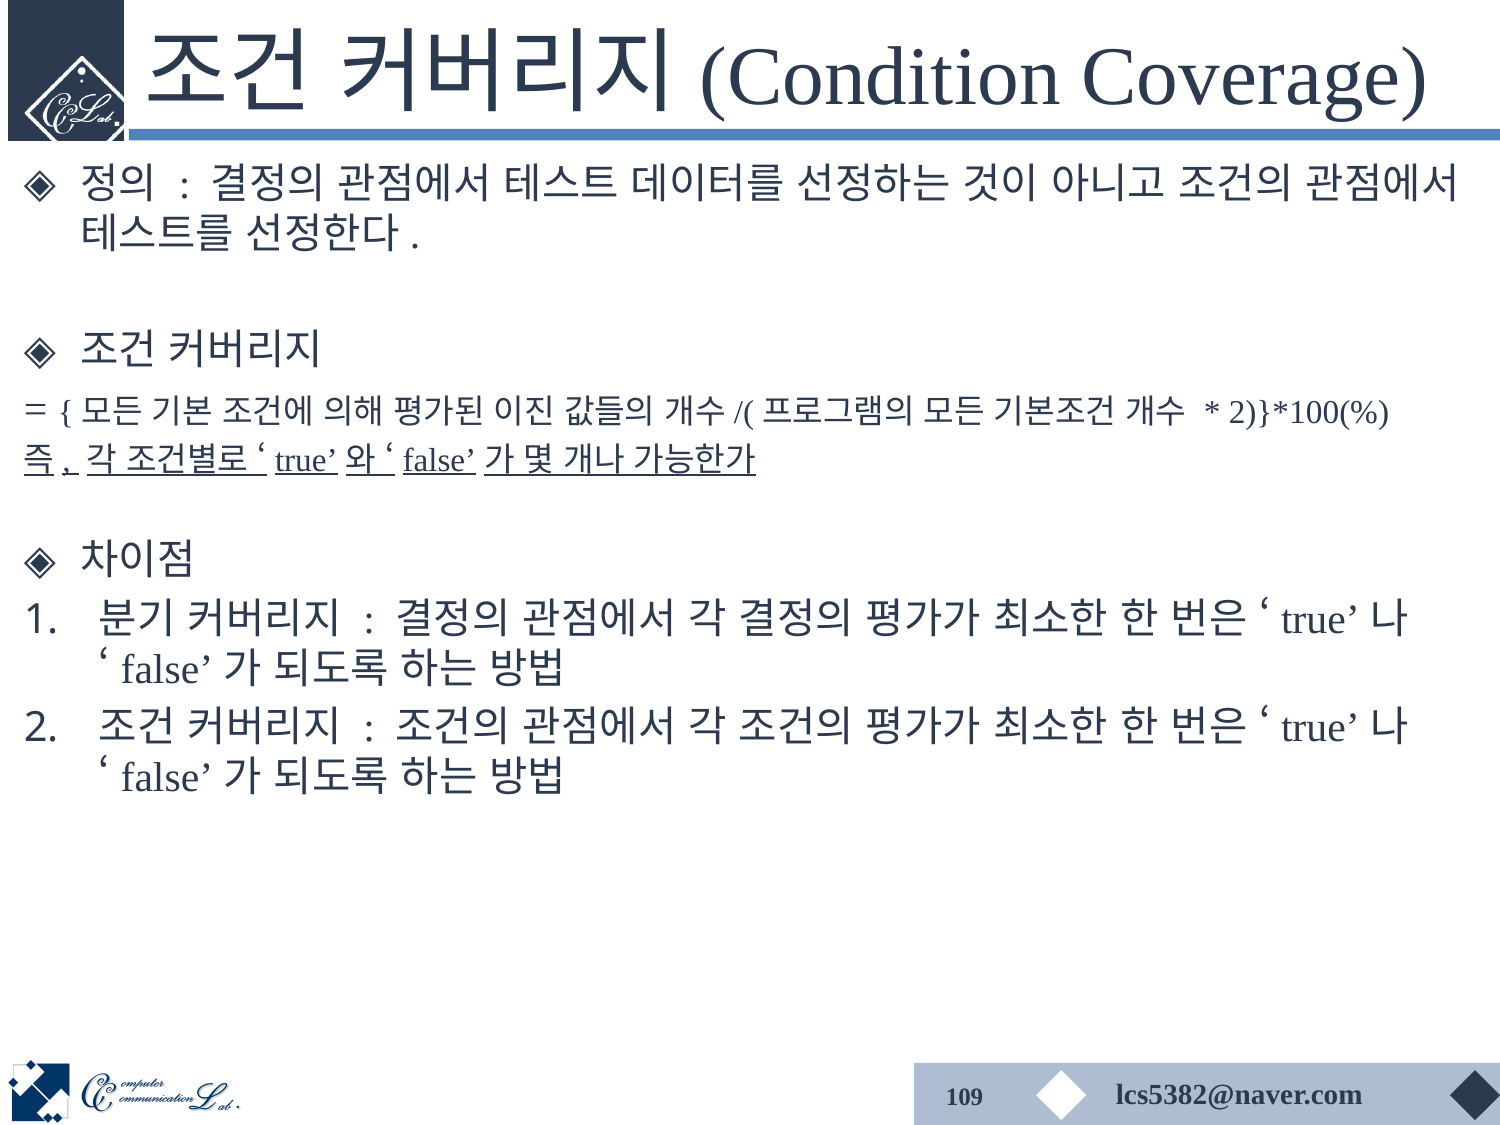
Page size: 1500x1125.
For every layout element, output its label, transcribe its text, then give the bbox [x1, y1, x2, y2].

title 조건 커버리지(Condition Coverage) [129, 10, 1474, 126]
picture [8, 0, 124, 141]
list 정의 : 결정의 관점에서 테스트 데이터를 선정하는 것이 아니고 조건의 관점에서 테스트를 선정한다. 조건 커버리지 = {모든 기본 조건에 의해 평가된 이진 값들의 개수/(프로그램의 모든 기본조건 개수 * 2)}*100(%) 즉, 각 조건별로 ‘true’와 ‘false’가 몇 개나 가능한가 차이점 분기 커버리지 : 결정의 관점에서 각 결정의 평가가 최소한 한 번은 ‘true’나 ‘false’가 되도록 하는 방법 조건 커버리지 : 조건의 관점에서 각 조건의 평가가 최소한 한 번은 ‘true’나 ‘false’가 되도록 하는 방법 [8, 148, 1493, 1059]
picture [7, 1058, 243, 1125]
